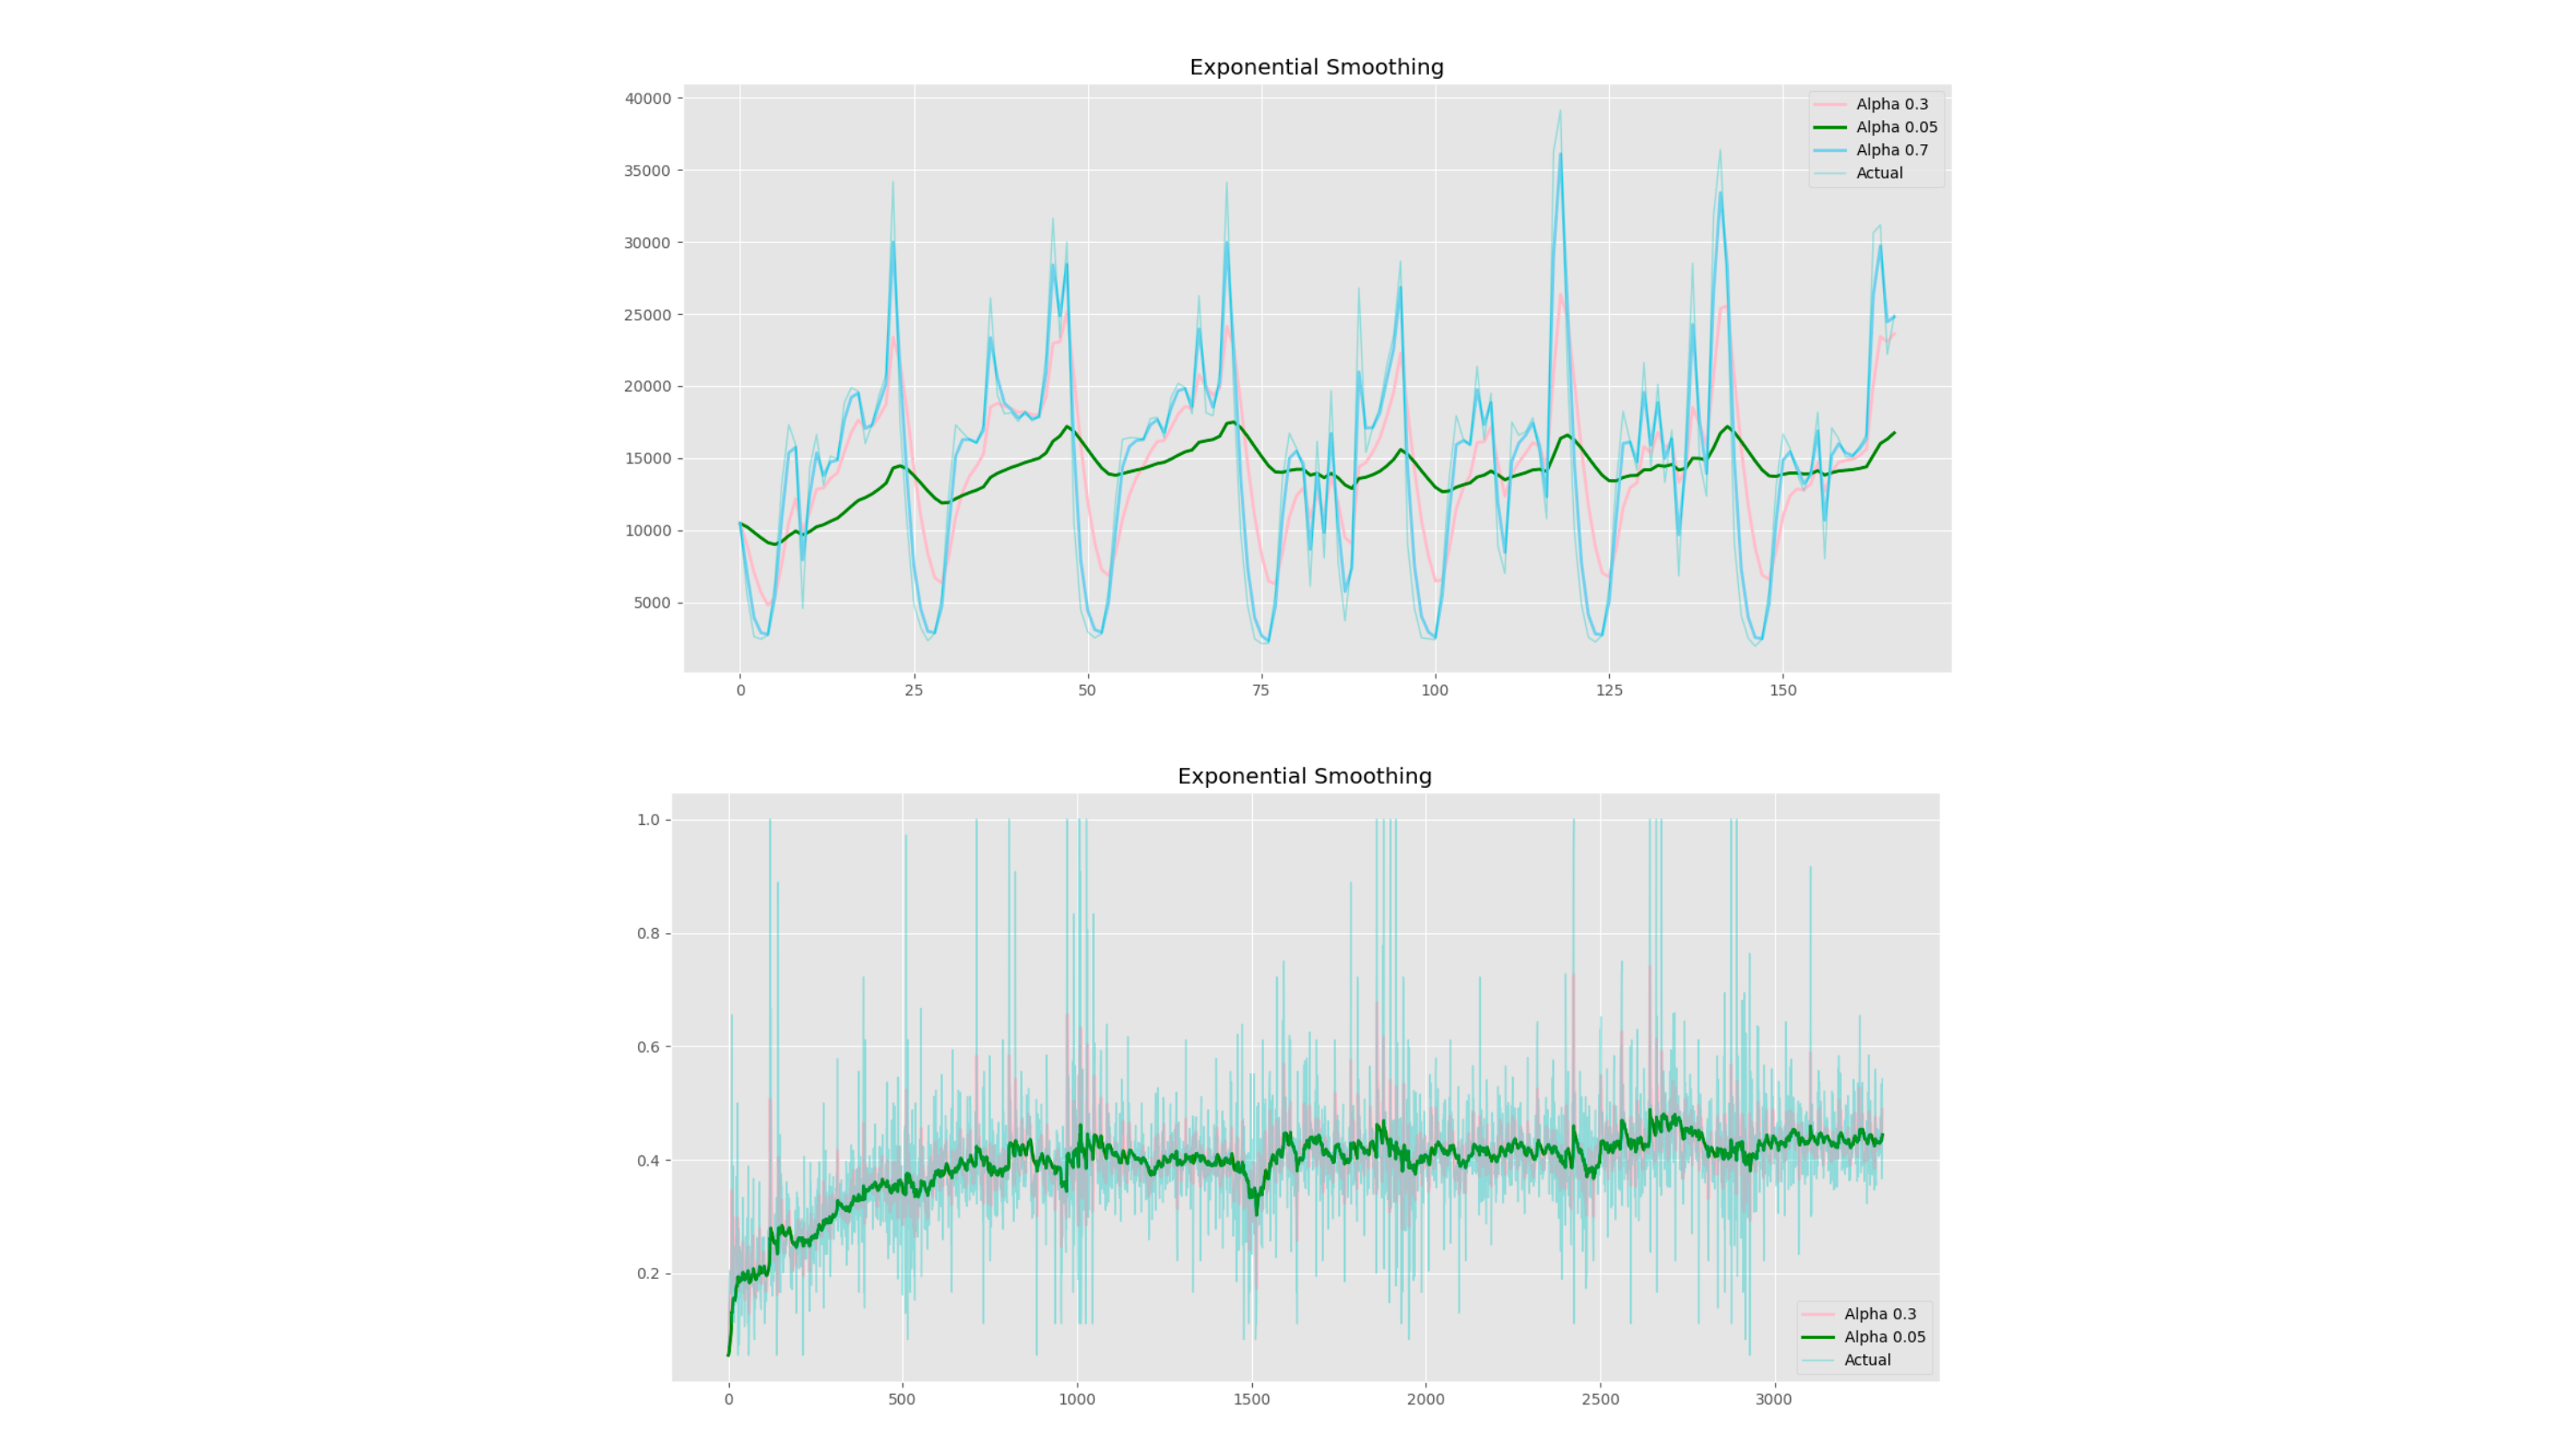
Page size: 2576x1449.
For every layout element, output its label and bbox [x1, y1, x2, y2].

text_box [613, 47, 1963, 710]
text_box [625, 756, 1951, 1419]
